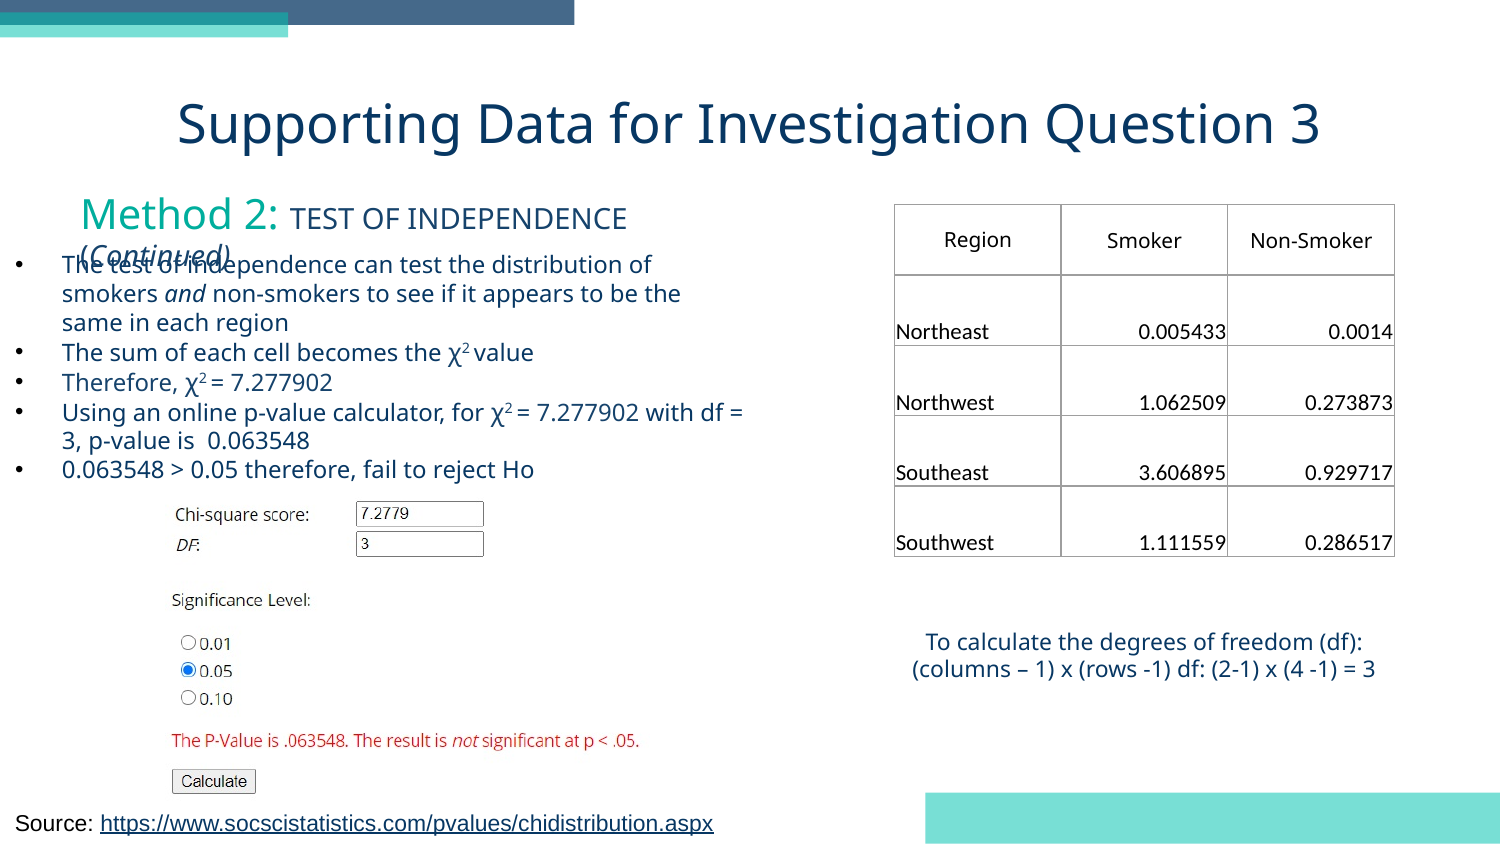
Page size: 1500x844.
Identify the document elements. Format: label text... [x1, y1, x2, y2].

table_cell 0.286517 [1228, 487, 1394, 556]
table_cell Northwest [895, 346, 1060, 415]
table_cell 1.062509 [1062, 346, 1227, 415]
text_box To calculate the degrees of freedom (df): (columns – 1) x (rows -1) df: (2-1) x (4 -1) = 3 [894, 612, 1395, 756]
table_header Non-Smoker [1228, 205, 1394, 274]
table_cell 0.929717 [1228, 416, 1394, 485]
title Supporting Data for Investigation Question 3 [118, 88, 1382, 156]
table_cell 3.606895 [1062, 416, 1227, 485]
text_box Source: https://www.socscistatistics.com/pvalues/chidistribution.aspx [0, 800, 1189, 844]
table_cell 0.0014 [1228, 276, 1394, 345]
table_cell Northeast [895, 276, 1060, 345]
table_cell 0.273873 [1228, 346, 1394, 415]
table_cell Southeast [895, 416, 1060, 485]
text_box The test of independence can test the distribution of smokers and non-smokers to see if it appears to be the same in each region The sum of each cell becomes the χ2 value Therefore, χ2 = 7.277902 Using an online p-value calculator, for χ2 = 7.277902 with df = 3, p-value is 0.063548 0.063548 > 0.05 therefore, fail to reject Ho [0, 285, 763, 505]
table_cell Southwest [895, 487, 1060, 556]
table_header Region [895, 205, 1060, 274]
table_cell 1.111559 [1062, 487, 1227, 556]
table_cell 0.005433 [1062, 276, 1227, 345]
table_header Smoker [1062, 205, 1227, 274]
text_box Method 2: TEST OF INDEPENDENCE (Continued) [65, 195, 750, 235]
picture [165, 489, 650, 808]
